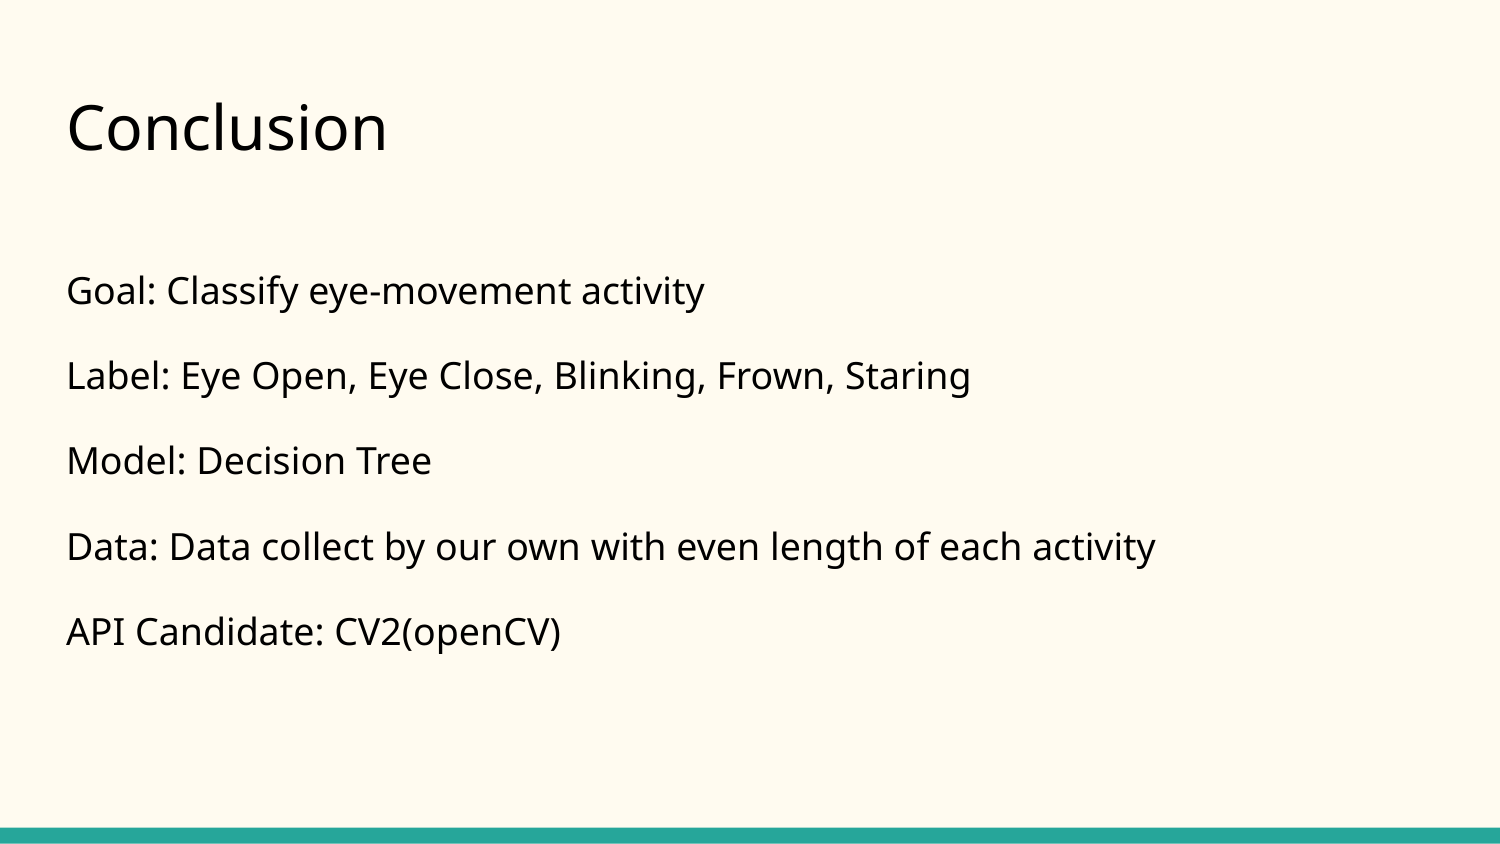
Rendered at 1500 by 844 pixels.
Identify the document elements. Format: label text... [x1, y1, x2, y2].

list Goal: Classify eye-movement activity Label: Eye Open, Eye Close, Blinking, Frown, Staring Model: Decision Tree Data: Data collect by our own with even length of each activity API Candidate: CV2(openCV) [51, 245, 1449, 663]
title Conclusion [51, 72, 1449, 174]
